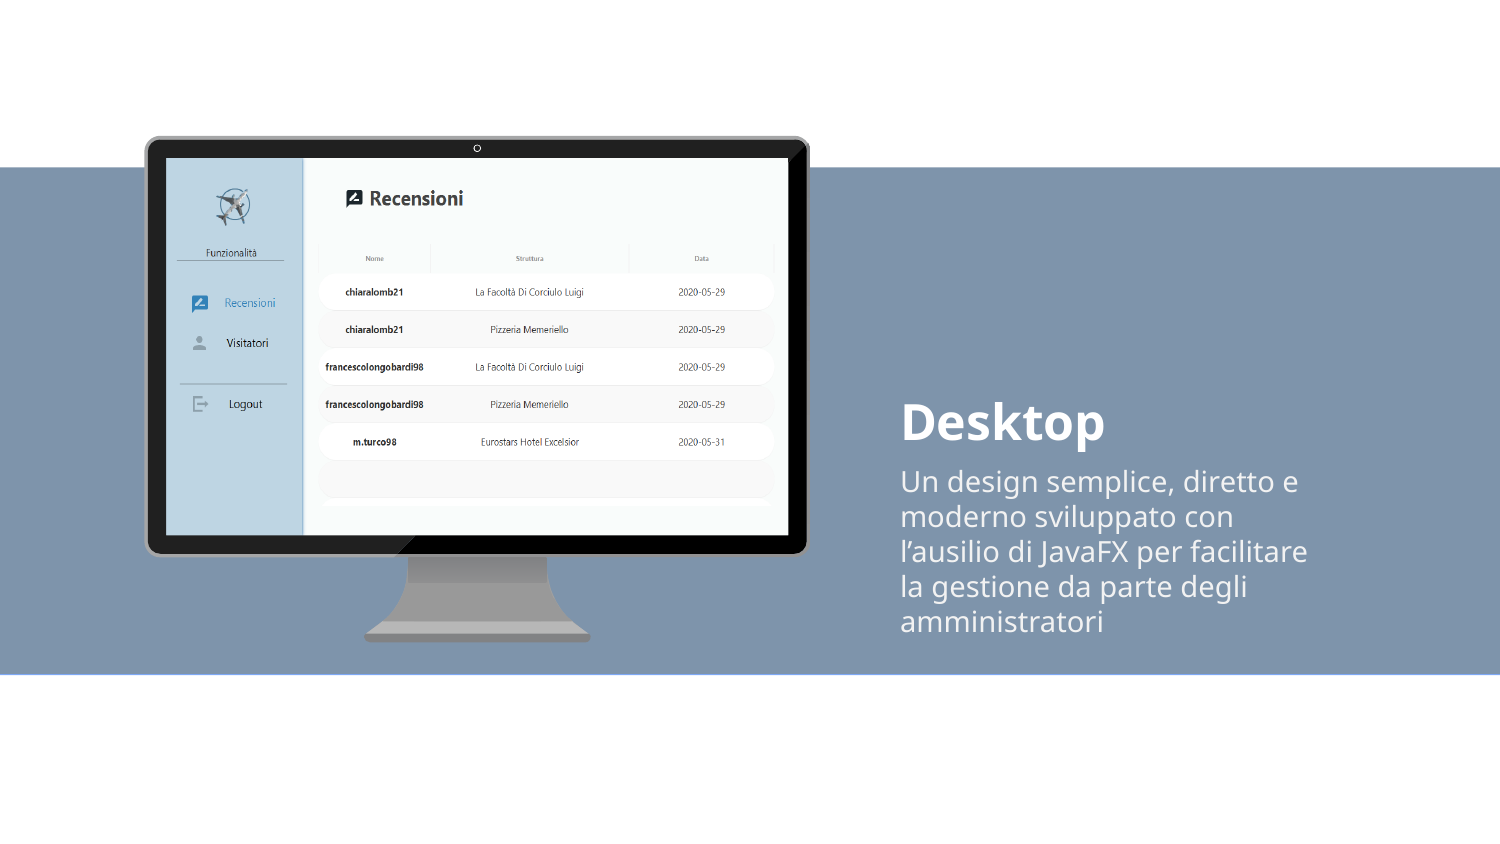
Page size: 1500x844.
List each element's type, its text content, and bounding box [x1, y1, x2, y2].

title Desktop [885, 283, 1443, 466]
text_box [144, 135, 811, 643]
text_box [0, 165, 1500, 676]
subtitle Un design semplice, diretto e moderno sviluppato con l’ausilio di JavaFX per facilitare la gestione da parte degli amministratori [885, 448, 1340, 660]
